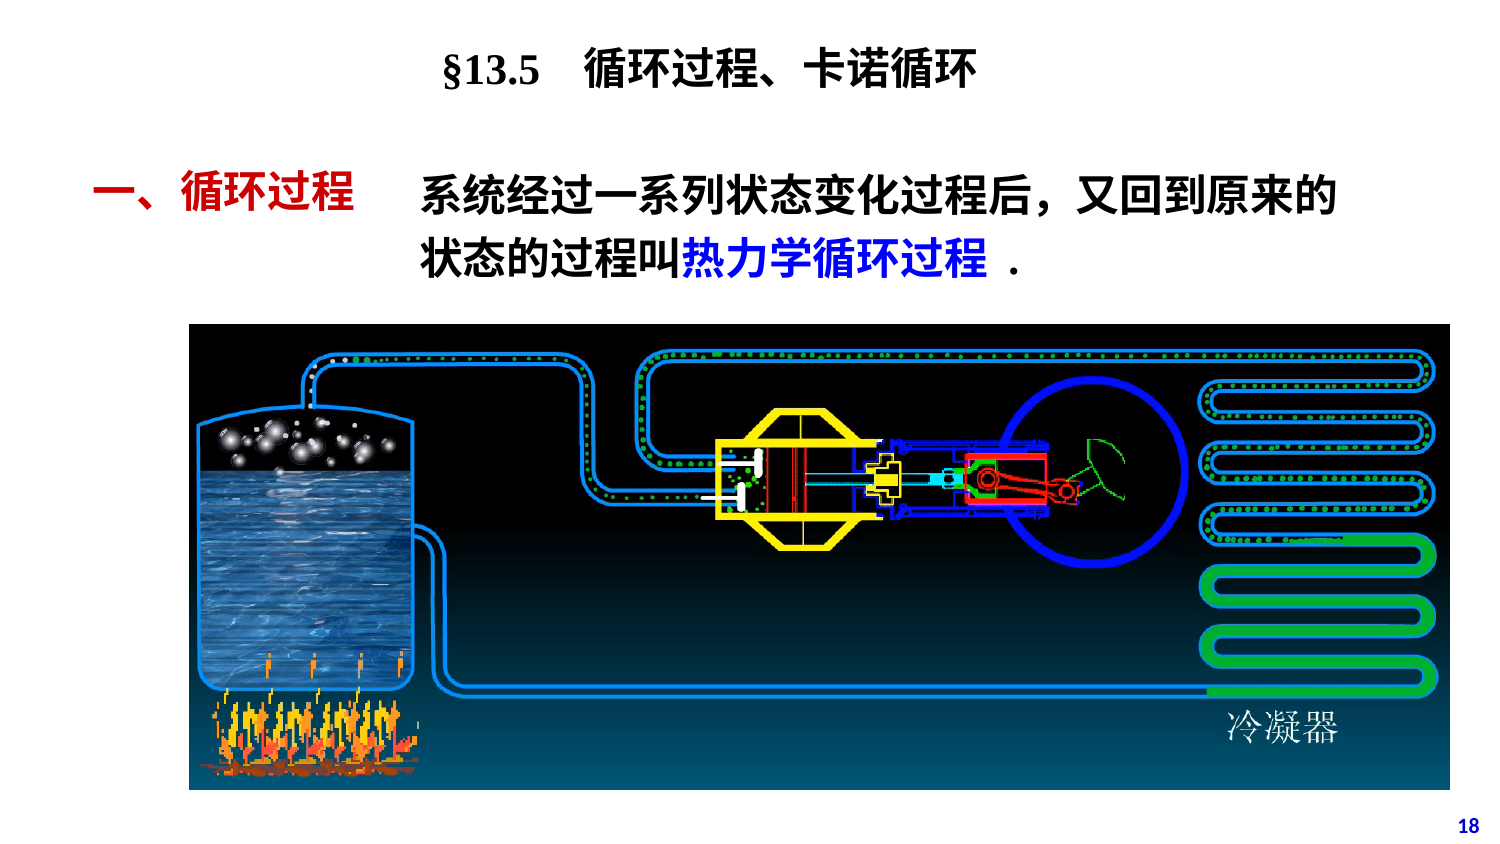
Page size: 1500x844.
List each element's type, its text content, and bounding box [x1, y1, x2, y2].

text_box §13.5 循环过程、卡诺循环 [426, 33, 1216, 101]
text_box 系统经过一系列状态变化过程后，又回到原来的状态的过程叫热力学循环过程 . [404, 149, 1385, 291]
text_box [188, 323, 1451, 791]
text_box 一、循环过程 [77, 156, 472, 224]
